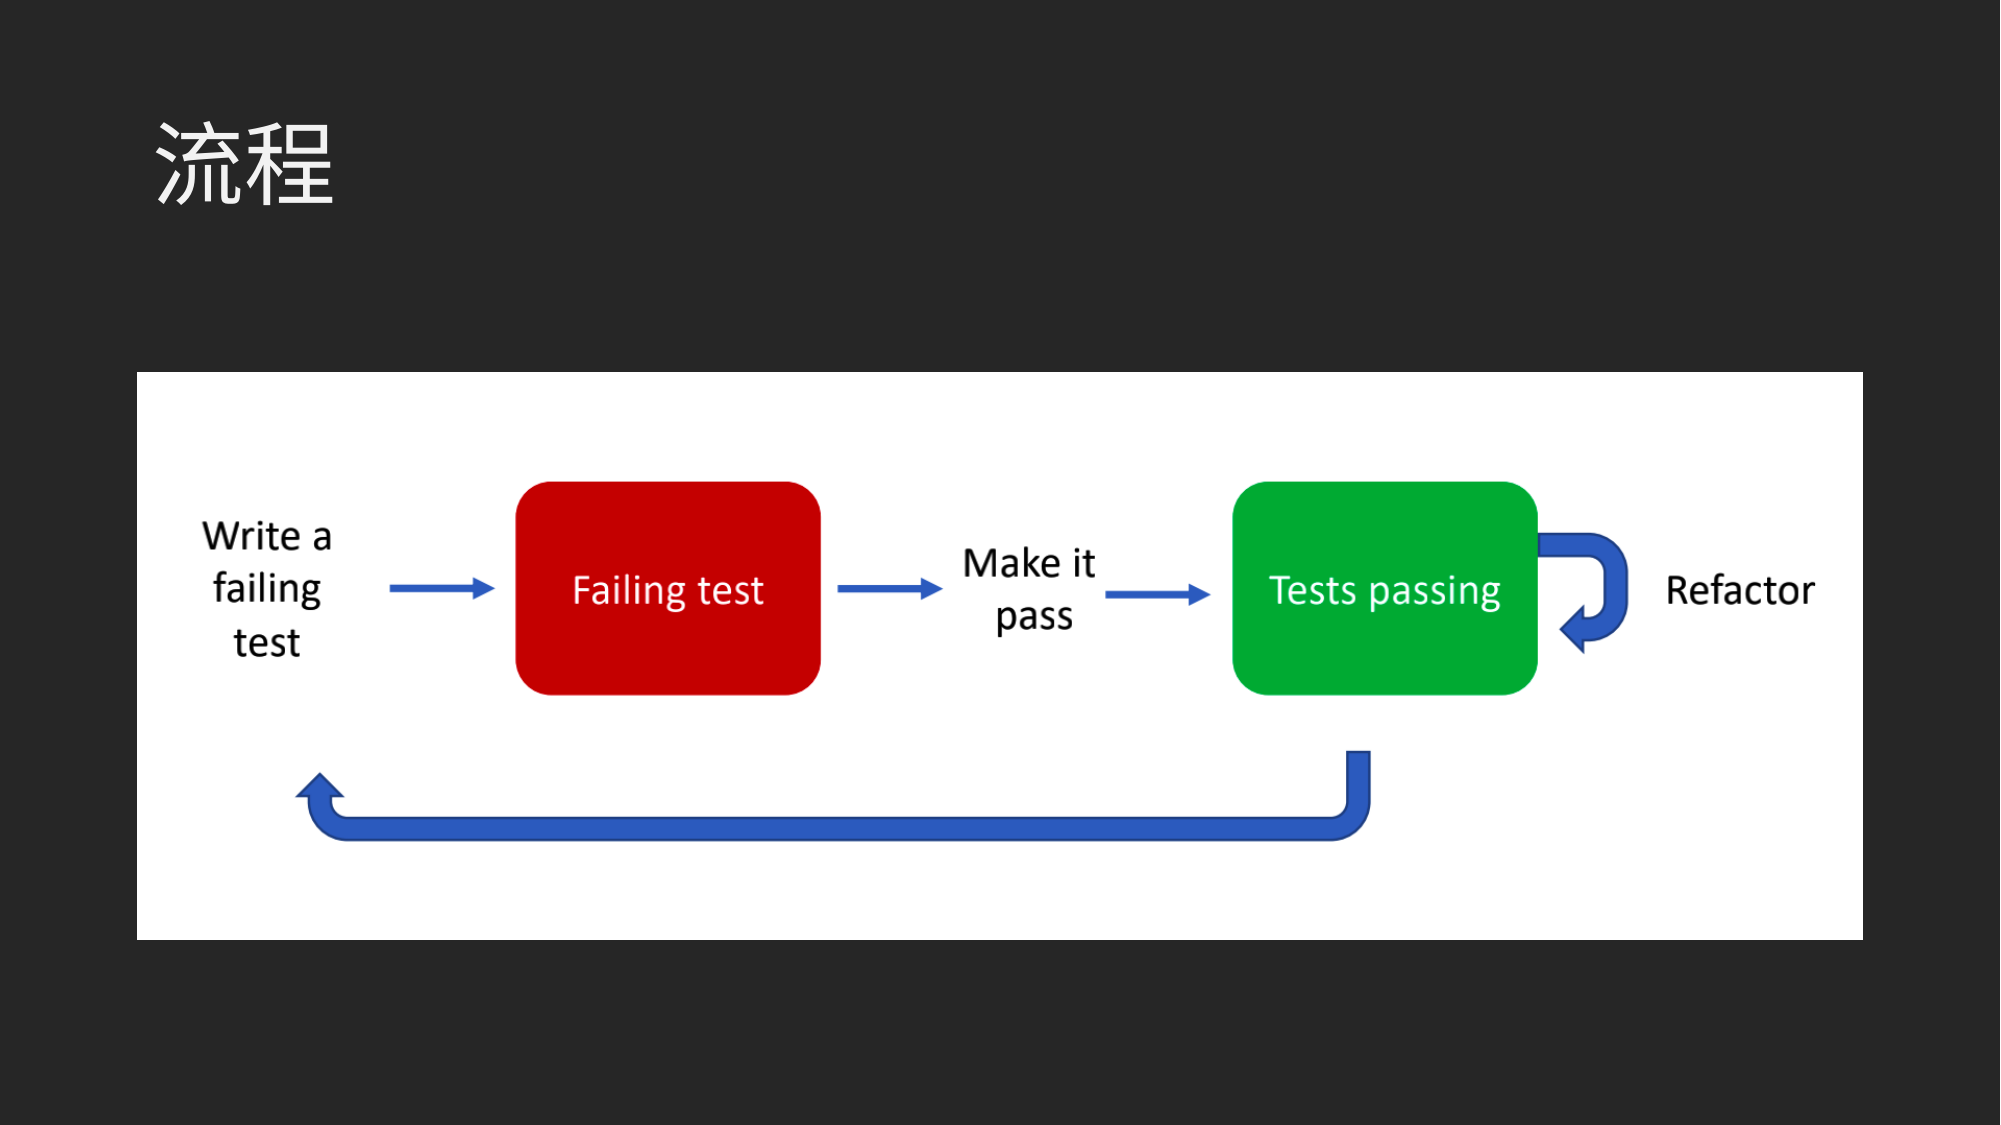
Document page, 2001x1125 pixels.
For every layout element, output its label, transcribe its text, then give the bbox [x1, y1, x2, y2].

title 流程 [137, 59, 1863, 278]
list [137, 372, 1863, 940]
